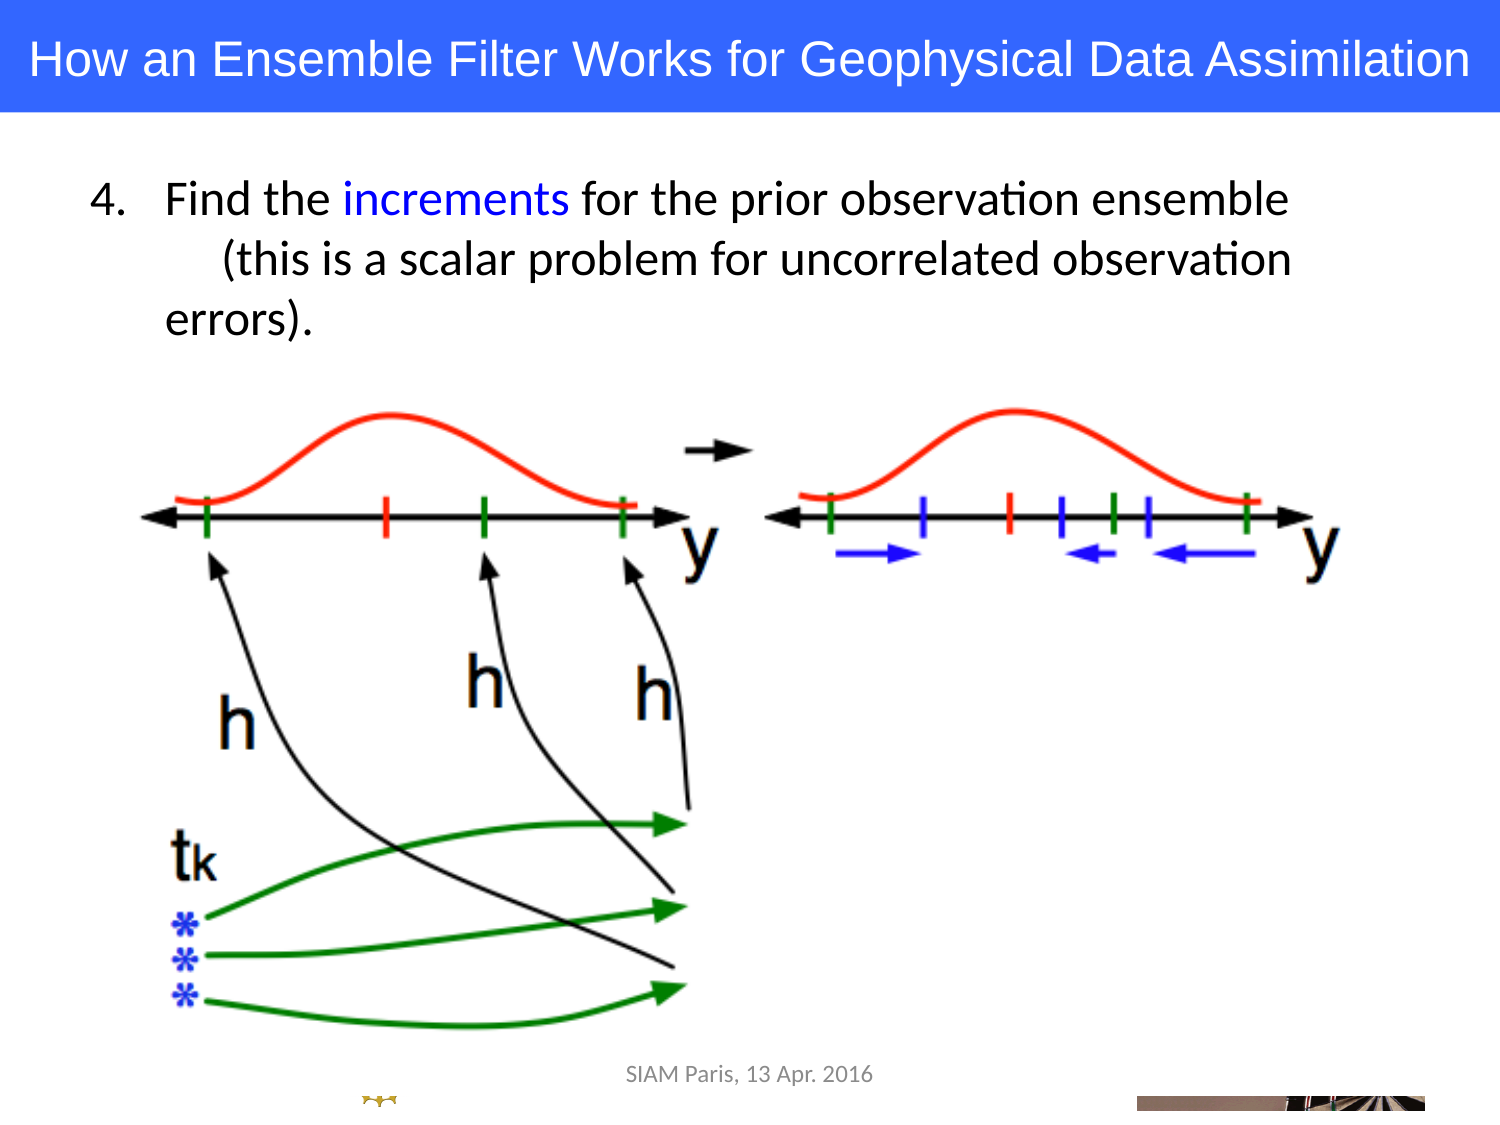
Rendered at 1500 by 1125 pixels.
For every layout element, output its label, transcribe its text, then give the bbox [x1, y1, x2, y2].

picture [67, 336, 1427, 1111]
text_box Find the increments for the prior observation ensemble (this is a scalar problem for uncorrelated observation errors). [74, 158, 1444, 353]
title How an Ensemble Filter Works for Geophysical Data Assimilation [0, 0, 1500, 113]
